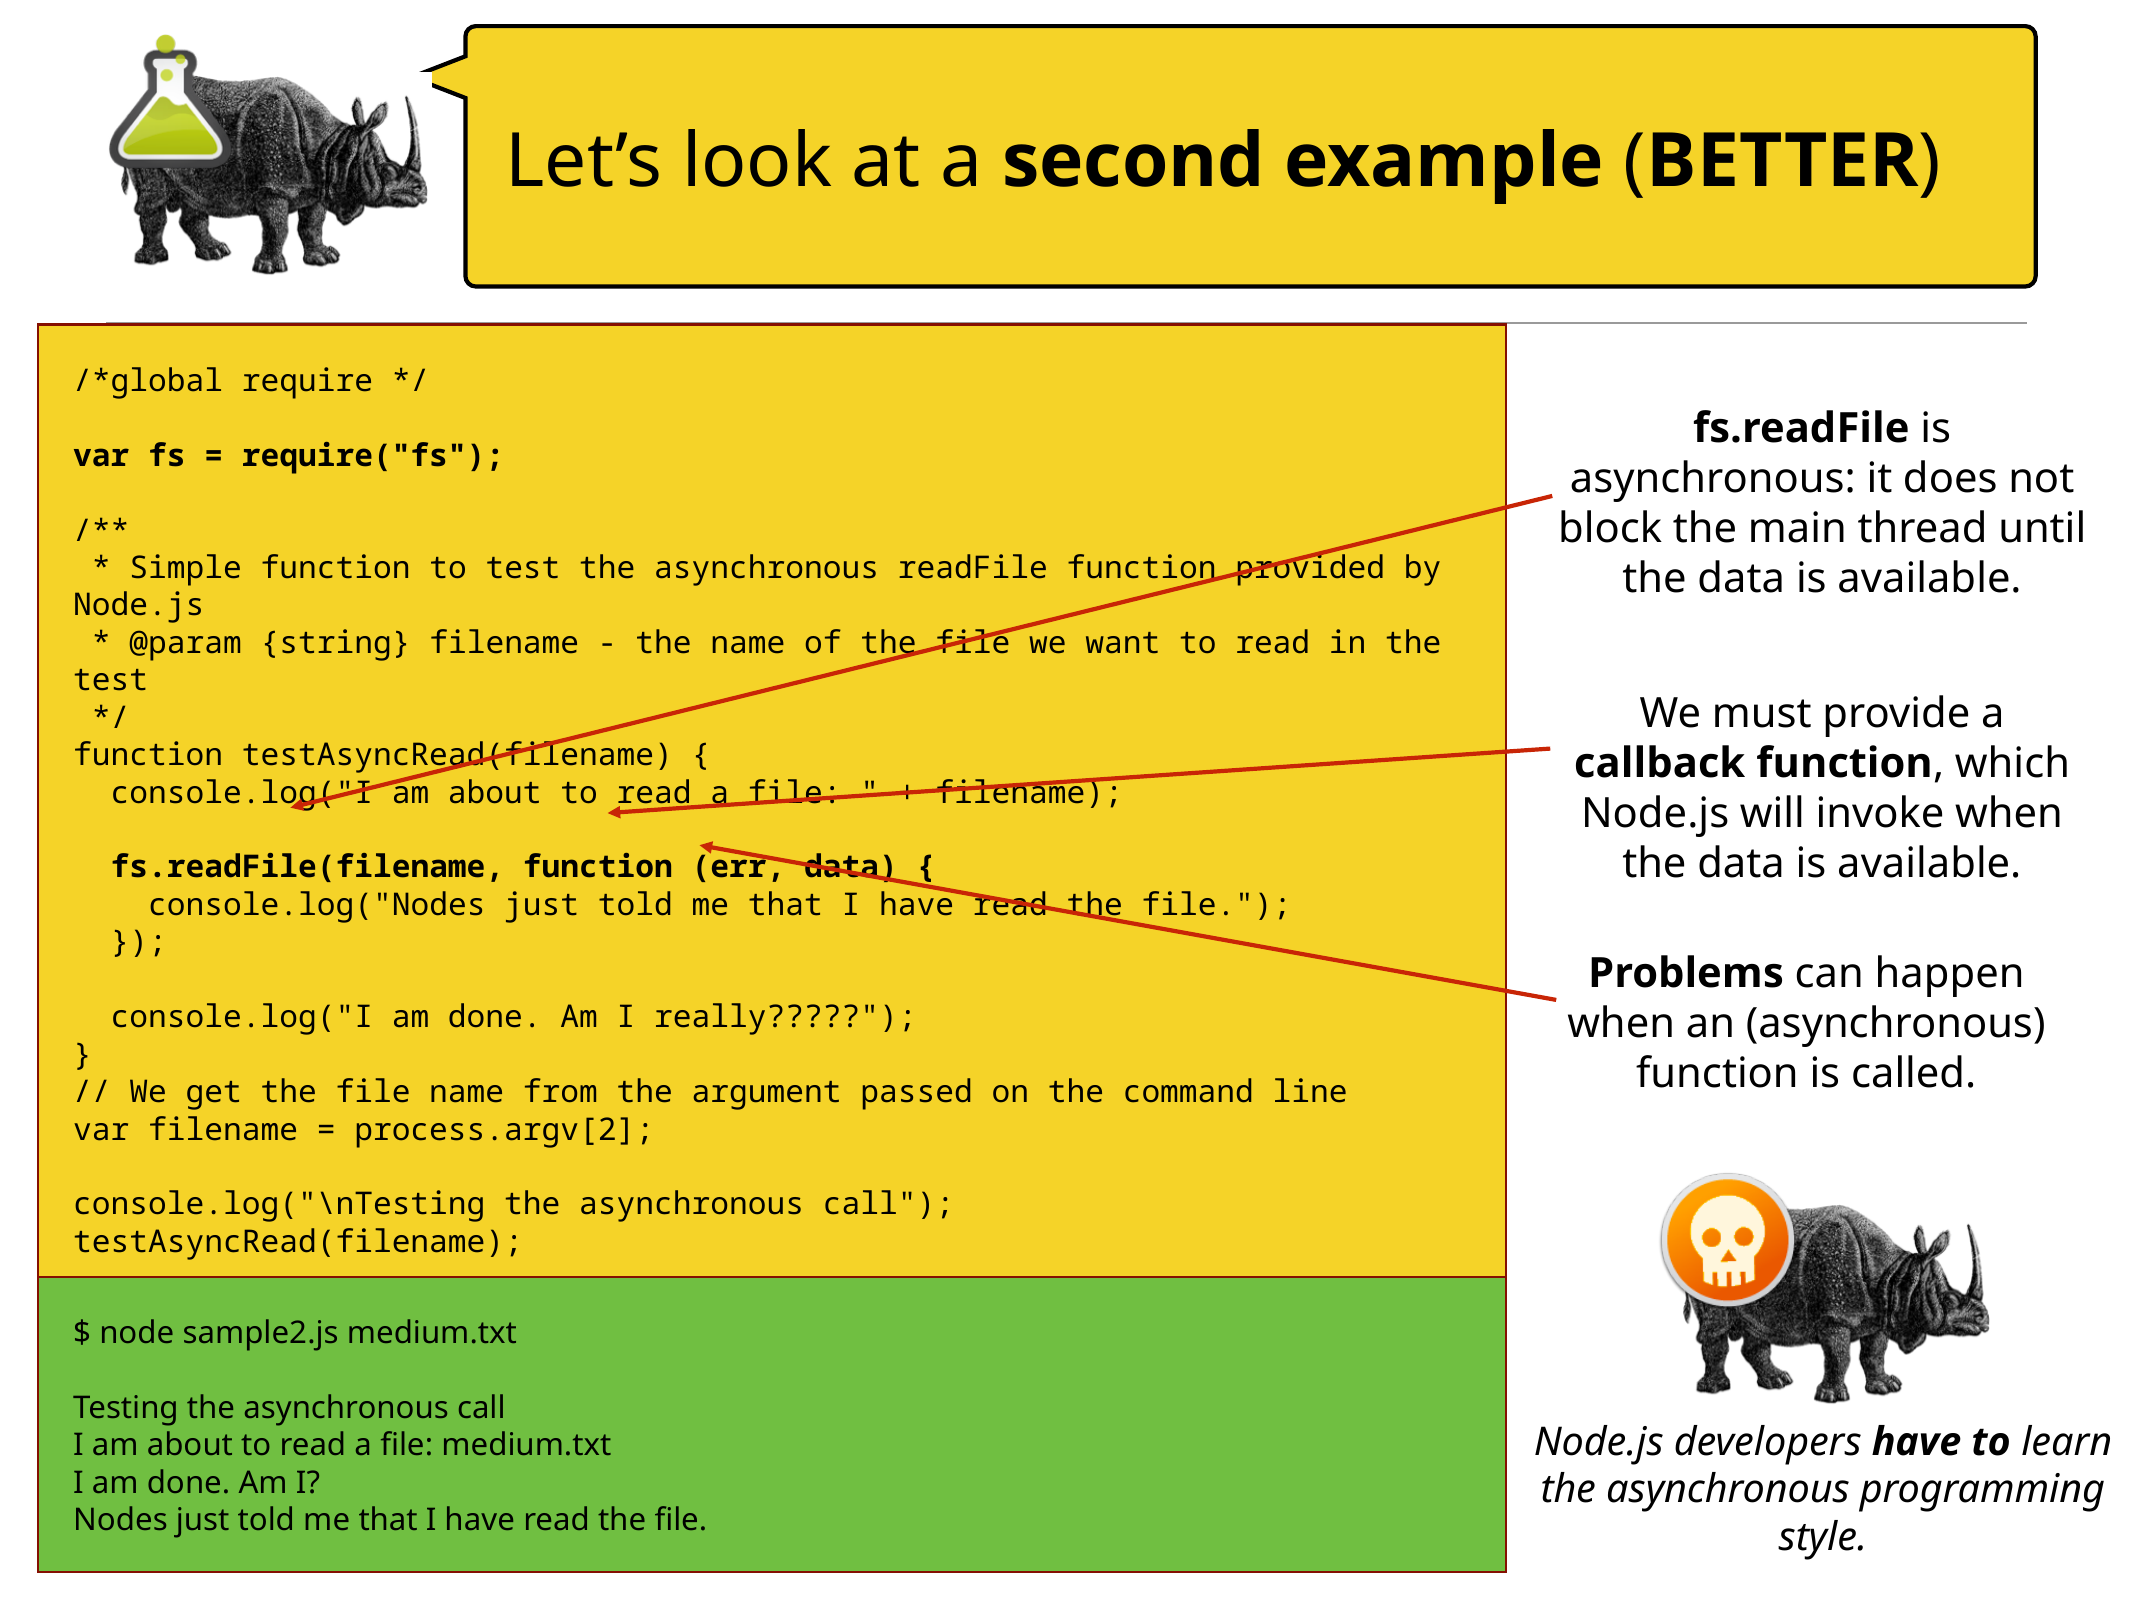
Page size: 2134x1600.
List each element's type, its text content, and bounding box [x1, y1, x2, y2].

picture [2036, 147, 2043, 265]
text_box fs.readFile is asynchronous: it does not block the main thread until the data is available. [1542, 392, 2102, 609]
text_box We must provide a callback function, which Node.js will invoke when the data is available. [1558, 677, 2086, 894]
text_box [699, 841, 1557, 1001]
text_box [607, 748, 1551, 819]
text_box /*global require */ var fs = require("fs"); /** * Simple function to test the asynchronous readFile function provided by Node.js * @param {string} filename - the name of the file we want to read in the test */ function testAsyncRead(filename) { console.log("I am about to read a file: " + filename); fs.readFile(filename, function (err, data) { console.log("Nodes just told me that I have read the file."); }); console.log("I am done. Am I really?????"); } // We get the file name from the argument passed on the command line var filename = process.argv[2]; console.log("\nTesting the asynchronous call"); testAsyncRead(filename); [37, 324, 1506, 1276]
text_box Let’s look at a second example (BETTER) [440, 26, 2036, 287]
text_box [1652, 1165, 1994, 1407]
text_box Node.js developers have to learn the asynchronous programming style. [1520, 1407, 2126, 1567]
text_box [290, 495, 1553, 811]
text_box $ node sample2.js medium.txt Testing the asynchronous call I am about to read a file: medium.txt I am done. Am I? Nodes just told me that I have read the file. [37, 1276, 1506, 1573]
text_box Problems can happen when an (asynchronous) function is called. [1542, 937, 2071, 1105]
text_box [108, 34, 432, 279]
